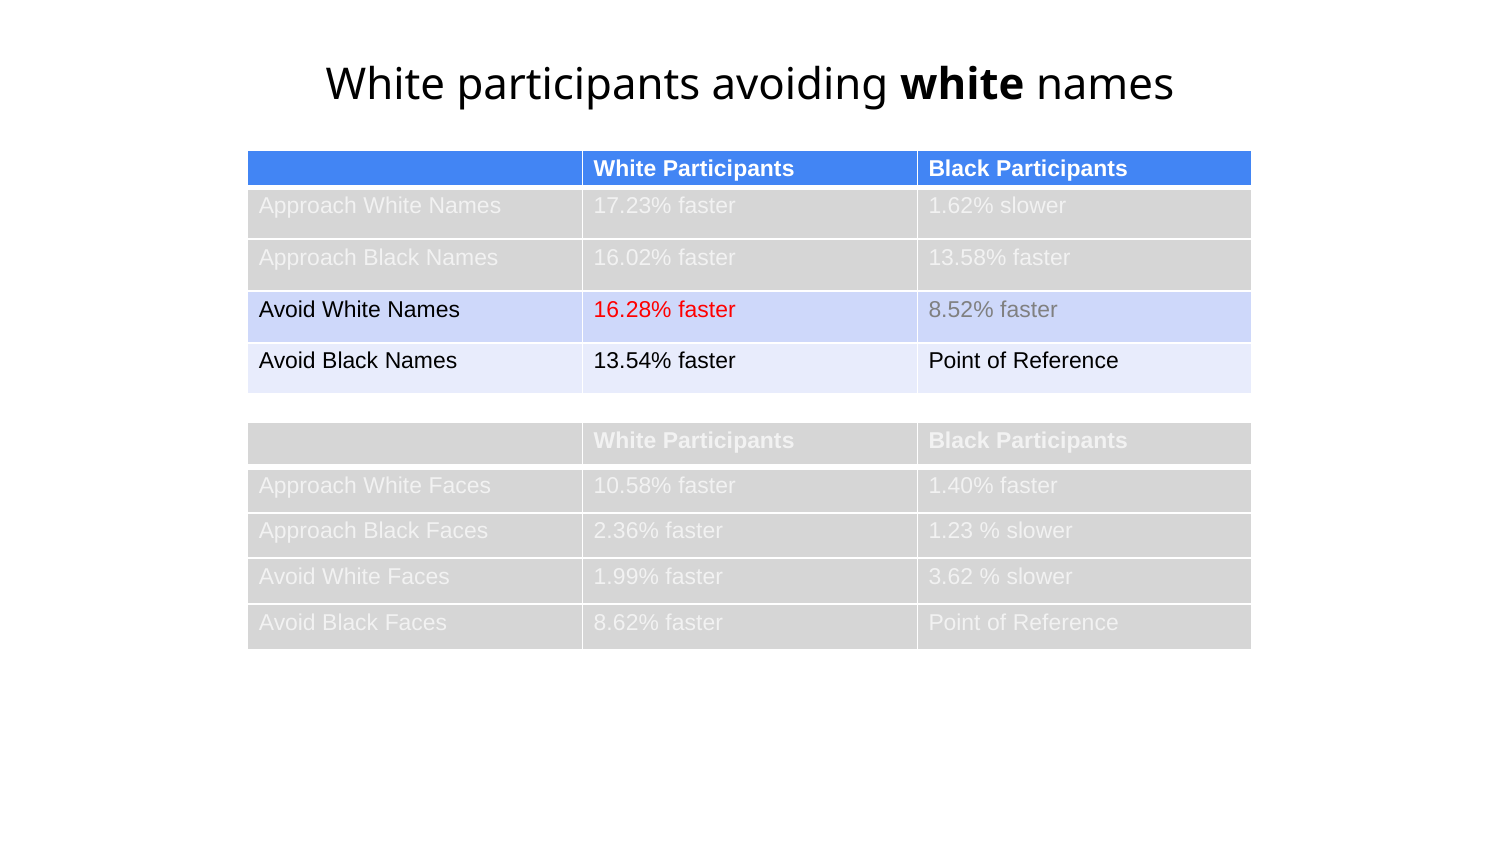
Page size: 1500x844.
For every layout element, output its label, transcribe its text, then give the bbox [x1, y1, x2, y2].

table_header [248, 423, 582, 464]
table_cell Approach White Names [248, 190, 582, 238]
table_cell 10.58% faster [583, 470, 917, 512]
table_cell 16.02% faster [583, 240, 917, 290]
table_cell Point of Reference [918, 605, 1251, 649]
table_cell Avoid Black Faces [248, 605, 582, 649]
table_cell 13.54% faster [583, 344, 917, 393]
table_cell Point of Reference [918, 344, 1251, 393]
table_header [248, 151, 582, 185]
table_cell Avoid White Faces [248, 559, 582, 603]
table_header White Participants [583, 151, 917, 185]
table_cell 3.62 % slower [918, 559, 1251, 603]
table_cell Approach Black Faces [248, 514, 582, 557]
table_cell 13.58% faster [918, 240, 1251, 290]
table_cell 8.52% faster [918, 292, 1251, 342]
table_cell Avoid White Names [248, 292, 582, 342]
table_cell 16.28% faster [583, 292, 917, 342]
table_cell 1.99% faster [583, 559, 917, 603]
table_cell 1.62% slower [918, 190, 1251, 238]
table_cell Approach White Faces [248, 470, 582, 512]
table_cell 8.62% faster [583, 605, 917, 649]
table_cell 1.23 % slower [918, 514, 1251, 557]
table_cell Approach Black Names [248, 240, 582, 290]
table_cell 1.40% faster [918, 470, 1251, 512]
table_header Black Participants [918, 151, 1251, 185]
table_header White Participants [583, 423, 917, 464]
text_box White participants avoiding white names [258, 50, 1242, 114]
table_cell Avoid Black Names [248, 344, 582, 393]
table_cell 2.36% faster [583, 514, 917, 557]
table_header Black Participants [918, 423, 1251, 464]
table_cell 17.23% faster [583, 190, 917, 238]
